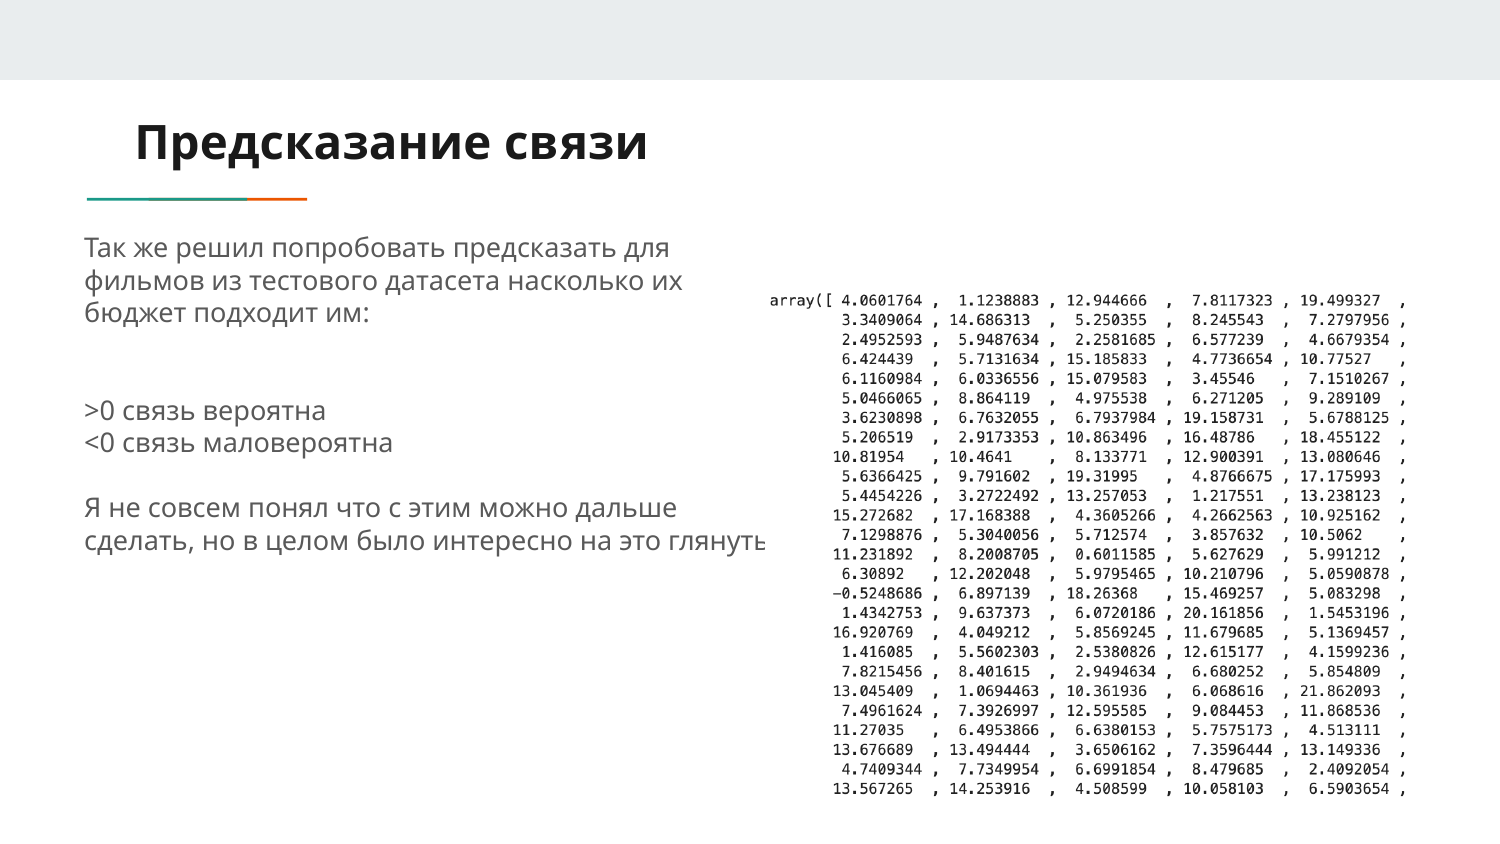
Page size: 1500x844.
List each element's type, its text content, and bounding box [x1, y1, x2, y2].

title Предсказание связи [119, 97, 1381, 185]
text_box Так же решил попробовать предсказать для фильмов из тестового датасета насколько их бюджет подходит им: >0 связь вероятна <0 связь маловероятна Я не совсем понял что с этим можно дальше сделать, но в целом было интересно на это глянуть. [69, 215, 807, 571]
picture [765, 287, 1409, 797]
